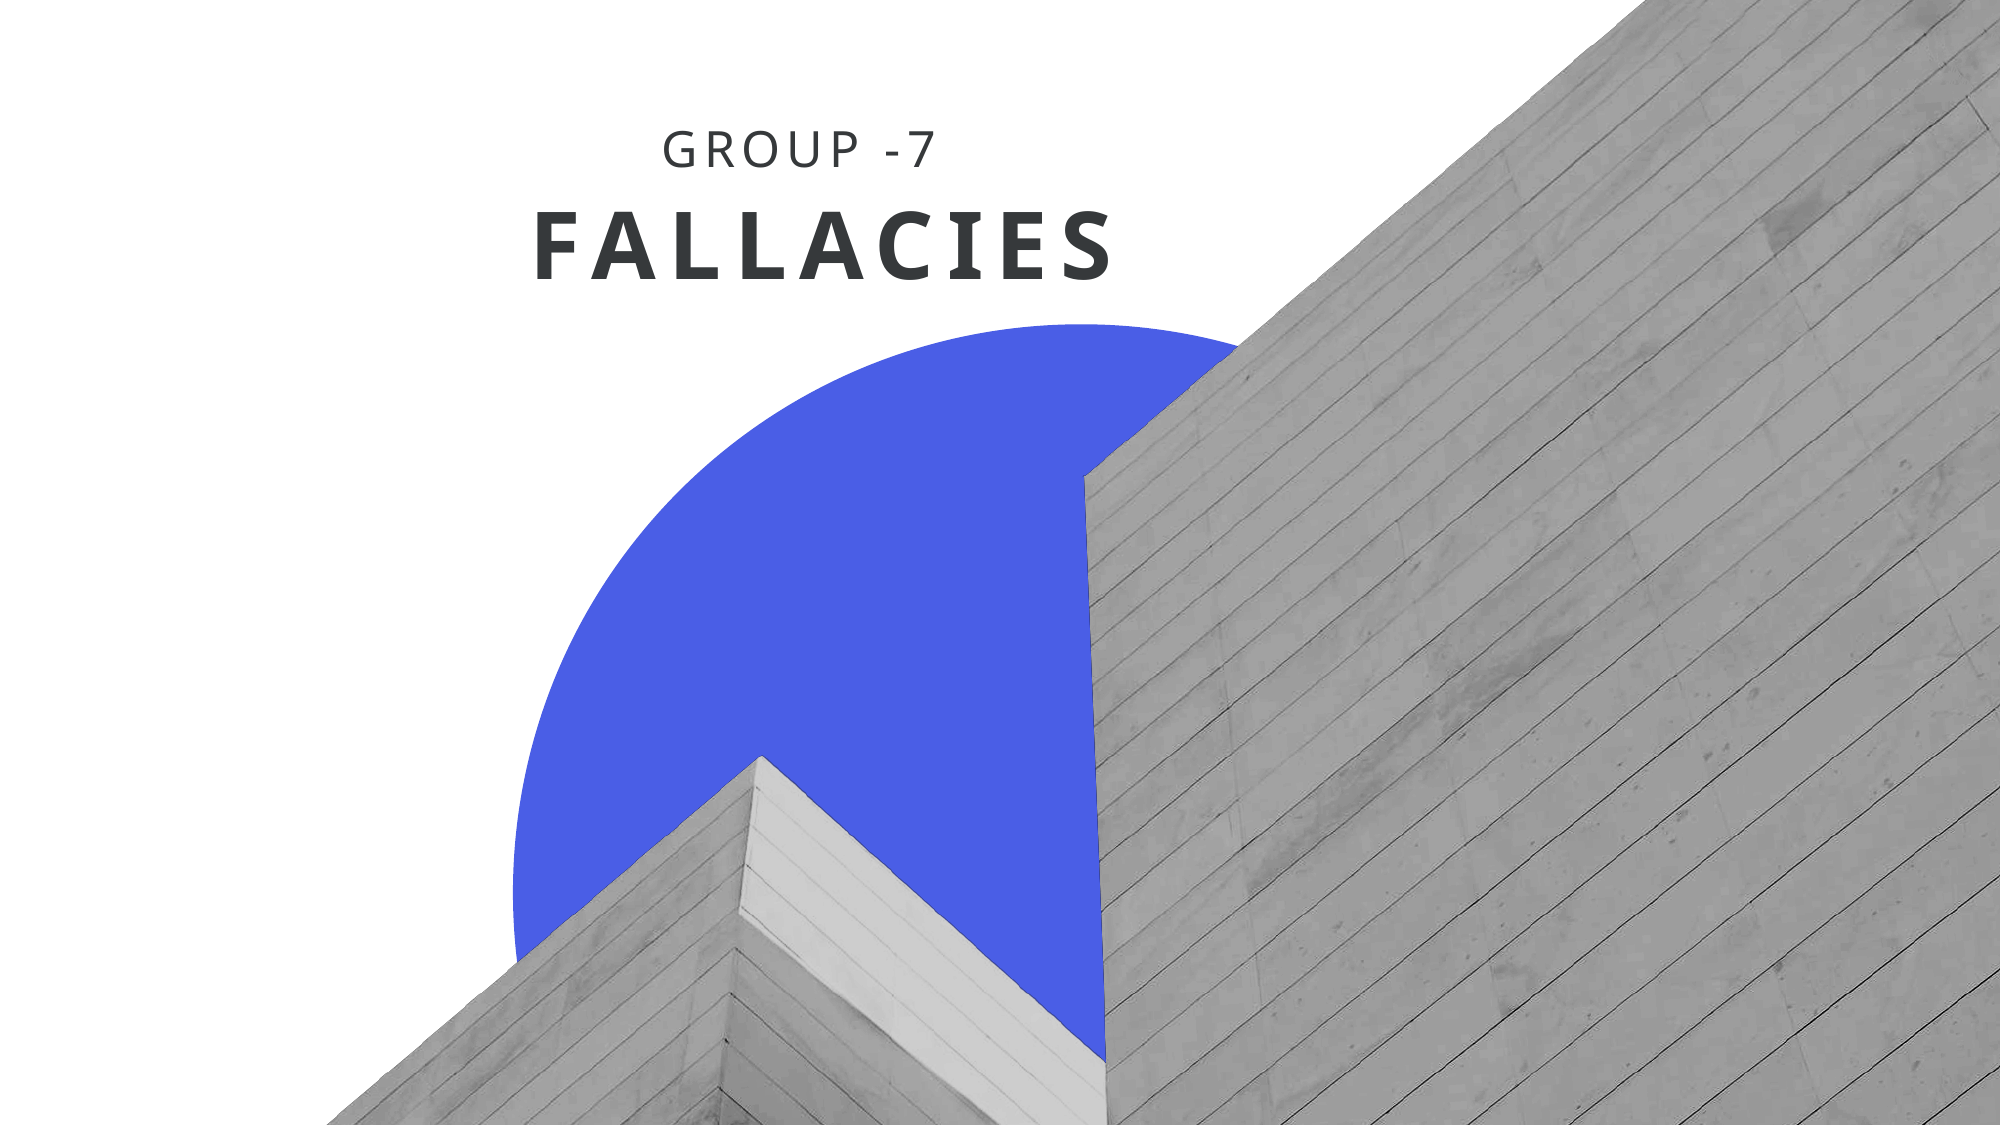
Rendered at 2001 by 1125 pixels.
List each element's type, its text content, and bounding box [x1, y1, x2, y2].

title Fallacies [529, 198, 1173, 315]
picture [124, 0, 2000, 1125]
subtitle Group -7 [661, 87, 1878, 183]
